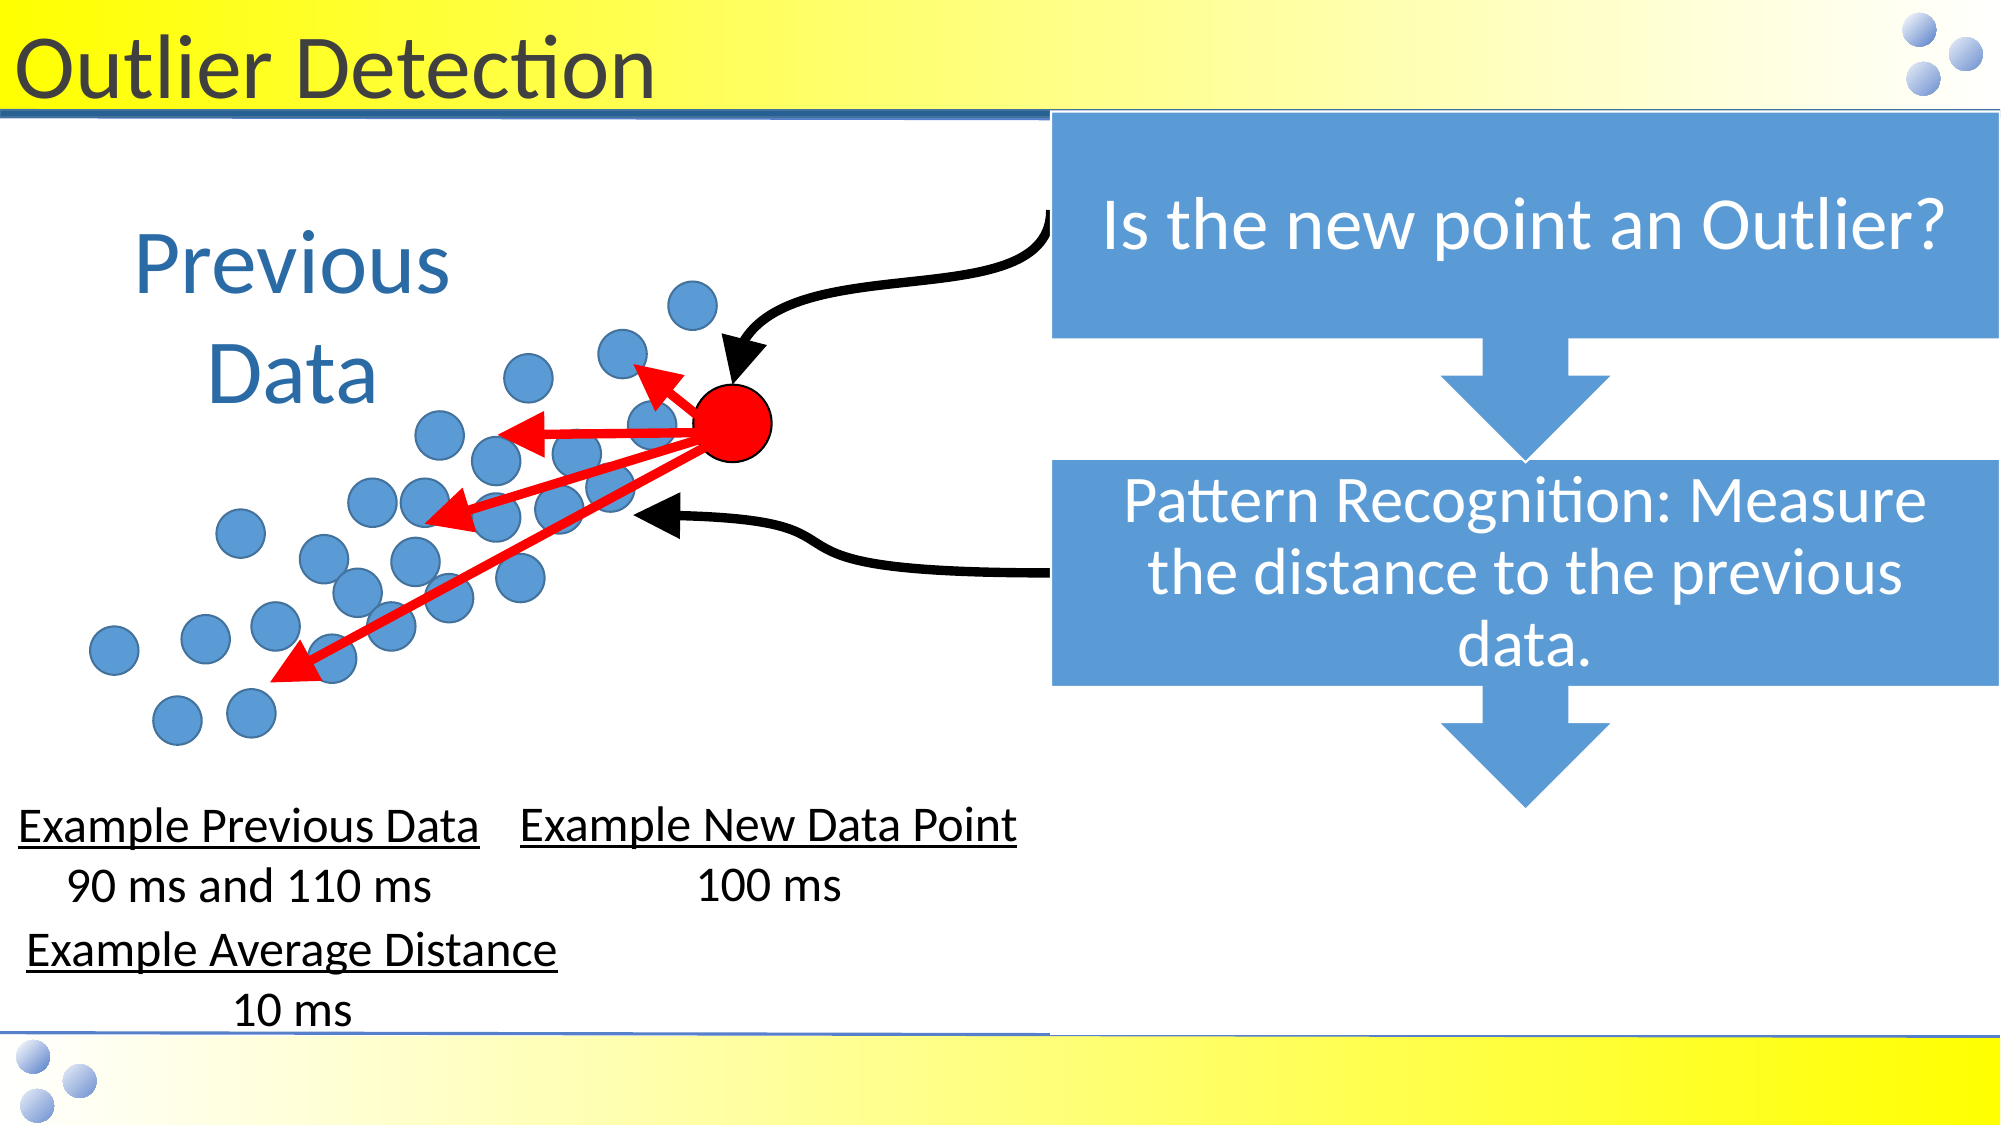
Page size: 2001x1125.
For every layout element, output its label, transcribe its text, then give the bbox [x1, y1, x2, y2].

text_box Example Previous Data 90 ms and 110 ms [2, 785, 495, 920]
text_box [90, 281, 717, 745]
text_box Example Average Distance 10 ms [11, 909, 573, 1044]
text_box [726, 514, 1050, 573]
text_box Example New Data Point 100 ms [504, 783, 1033, 919]
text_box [269, 364, 726, 683]
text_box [693, 210, 1050, 463]
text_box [1050, 111, 2000, 1035]
text_box Previous Data [113, 194, 473, 281]
text_box Outlier Detection [0, 0, 717, 125]
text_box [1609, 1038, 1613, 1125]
